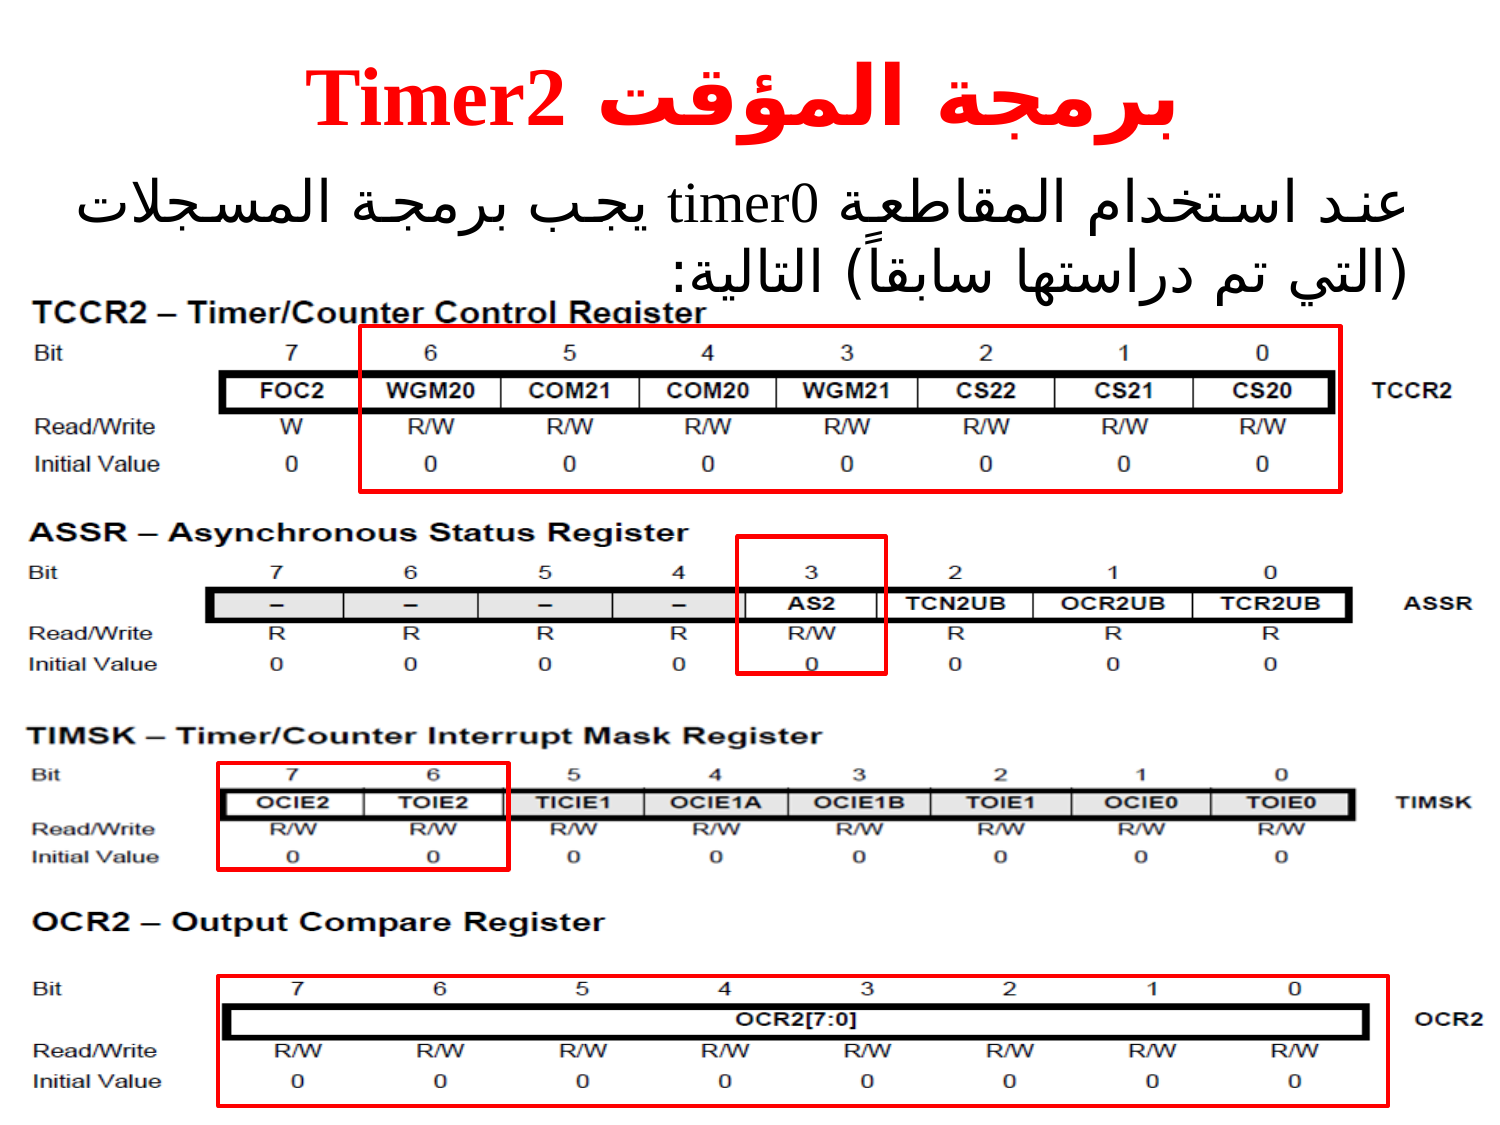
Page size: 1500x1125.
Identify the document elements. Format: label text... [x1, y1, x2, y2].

picture [8, 505, 1500, 1107]
text_box عند استخدام المقاطعة timer0 يجب برمجة المسجلات (التي تم دراستها سابقاً) التالية: [61, 157, 1426, 289]
picture [18, 290, 1468, 492]
text_box برمجة المؤقت Timer2 [290, 34, 1196, 150]
